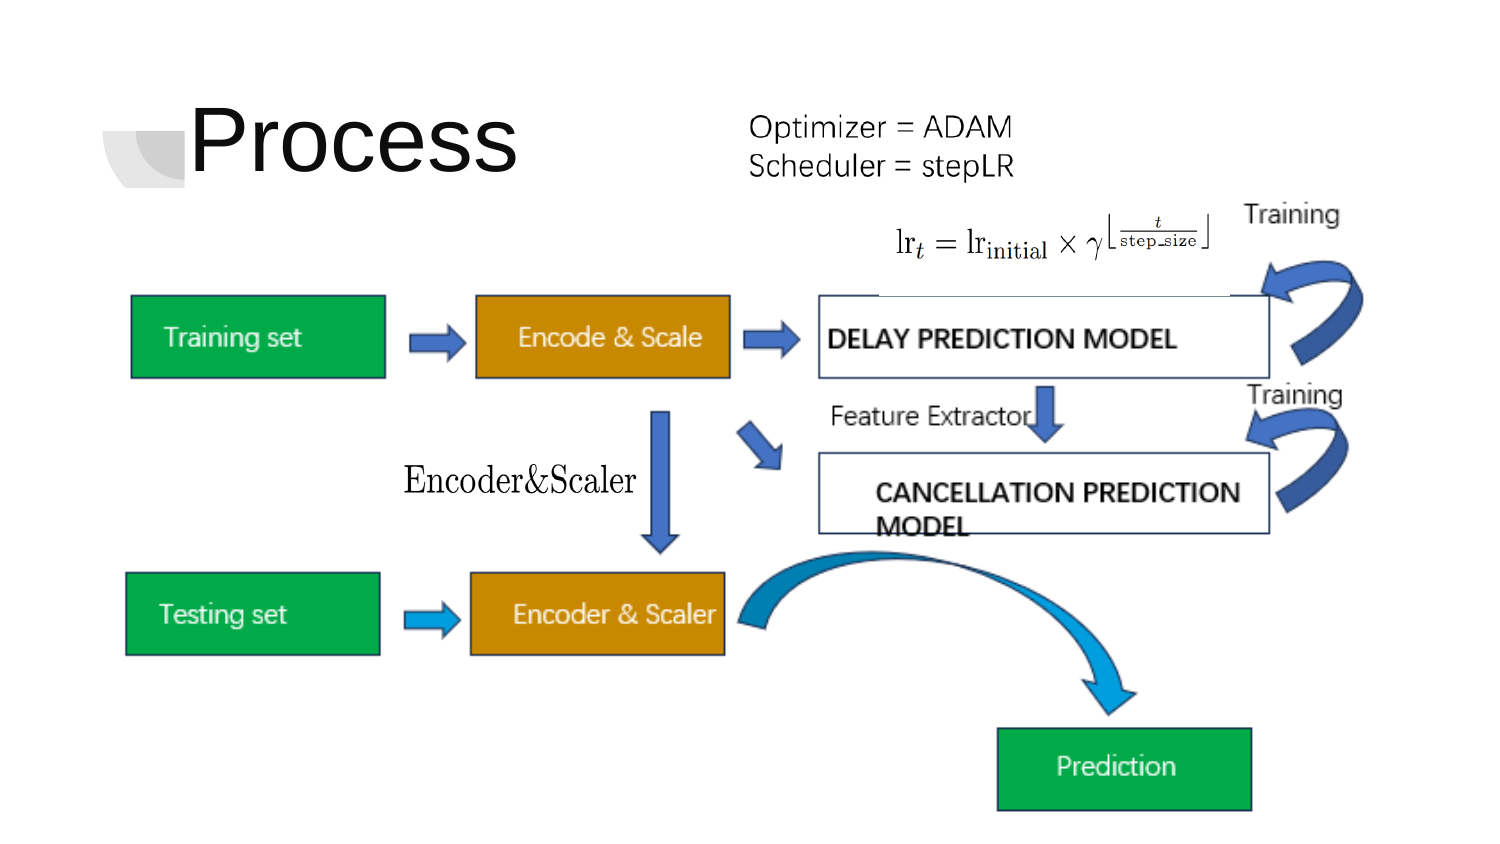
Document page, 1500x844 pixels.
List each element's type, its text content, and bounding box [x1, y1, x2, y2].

title Process [173, 64, 1327, 187]
picture [56, 95, 1392, 835]
